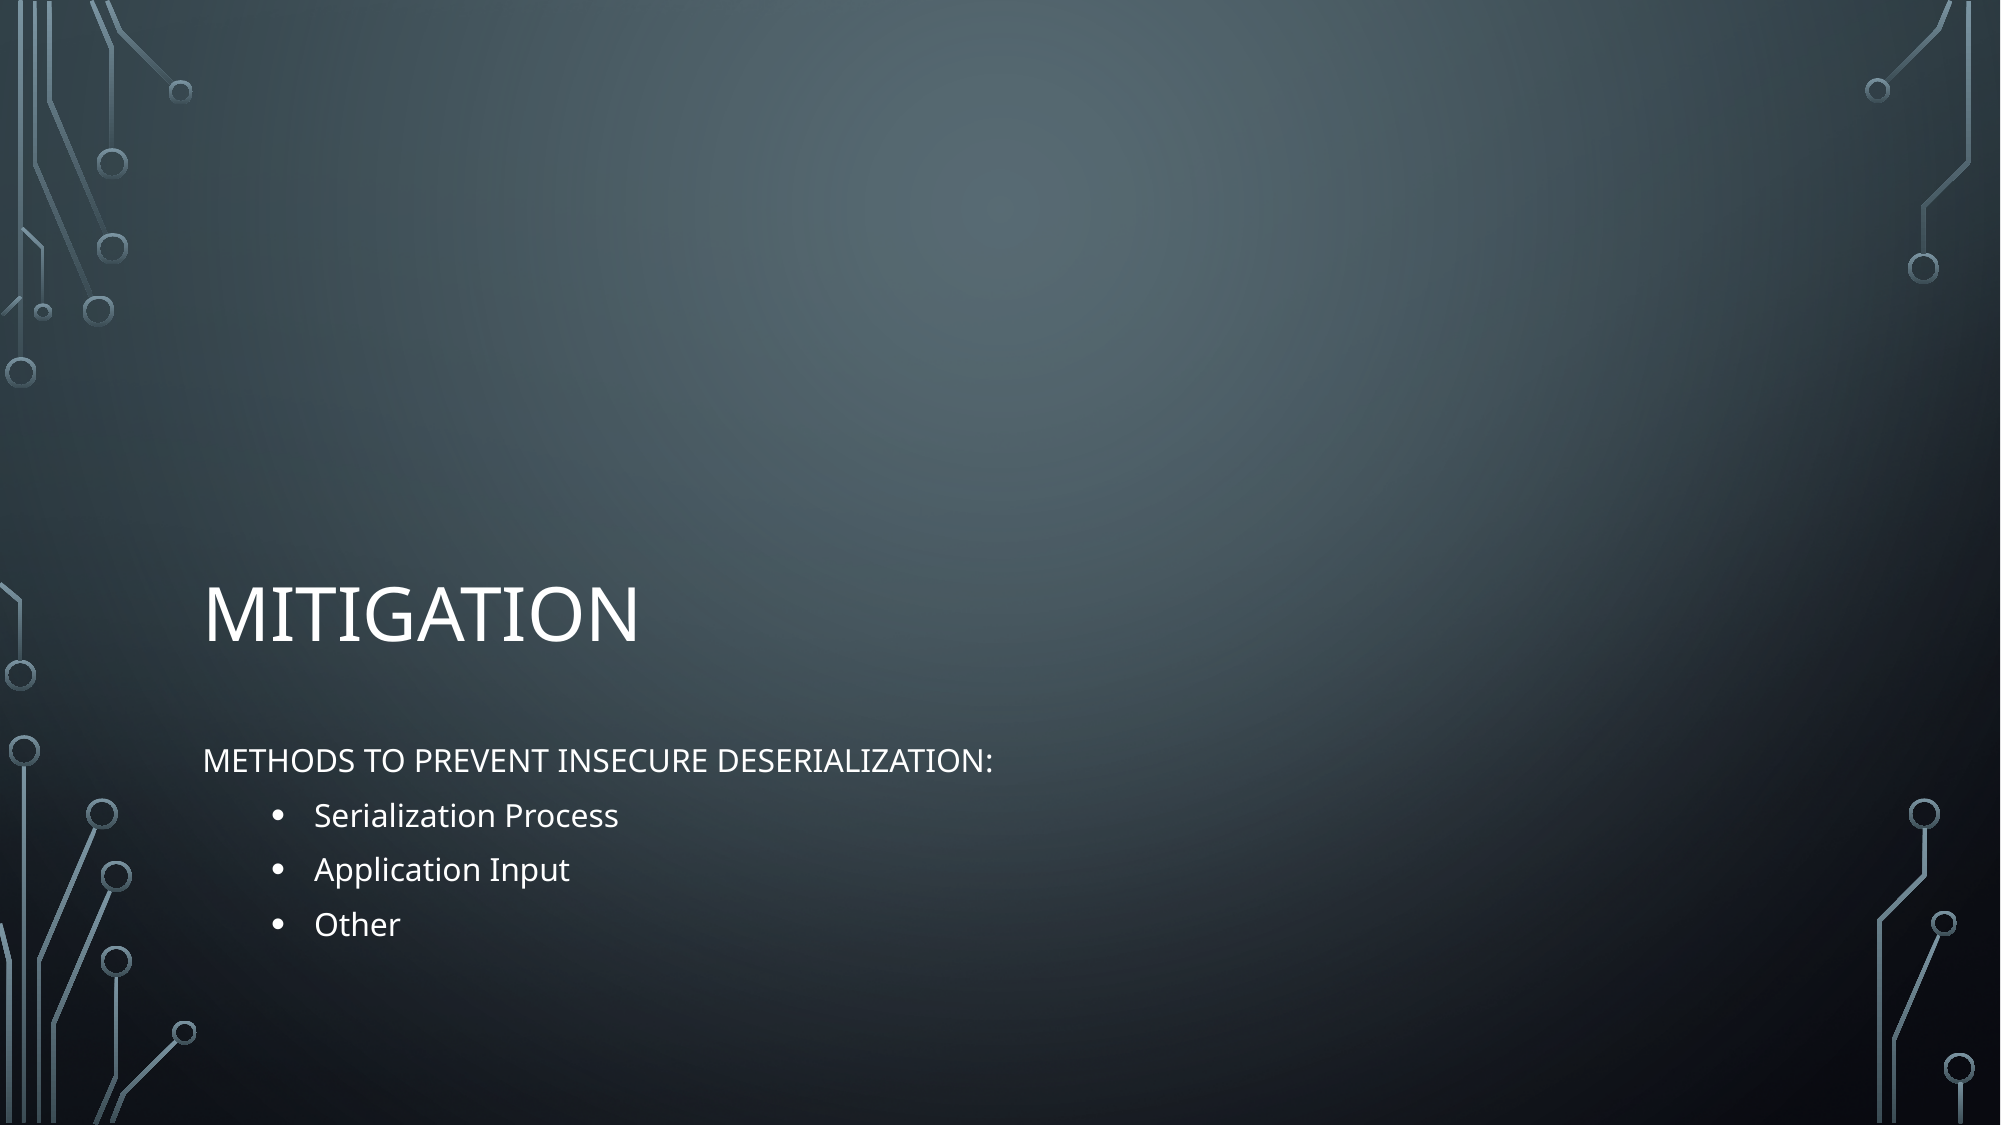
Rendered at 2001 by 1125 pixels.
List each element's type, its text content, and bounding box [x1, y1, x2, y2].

title Mitigation [187, 197, 1813, 666]
list Methods to prevent insecure deserialization: Serialization Process Application Input Other [187, 725, 1813, 952]
